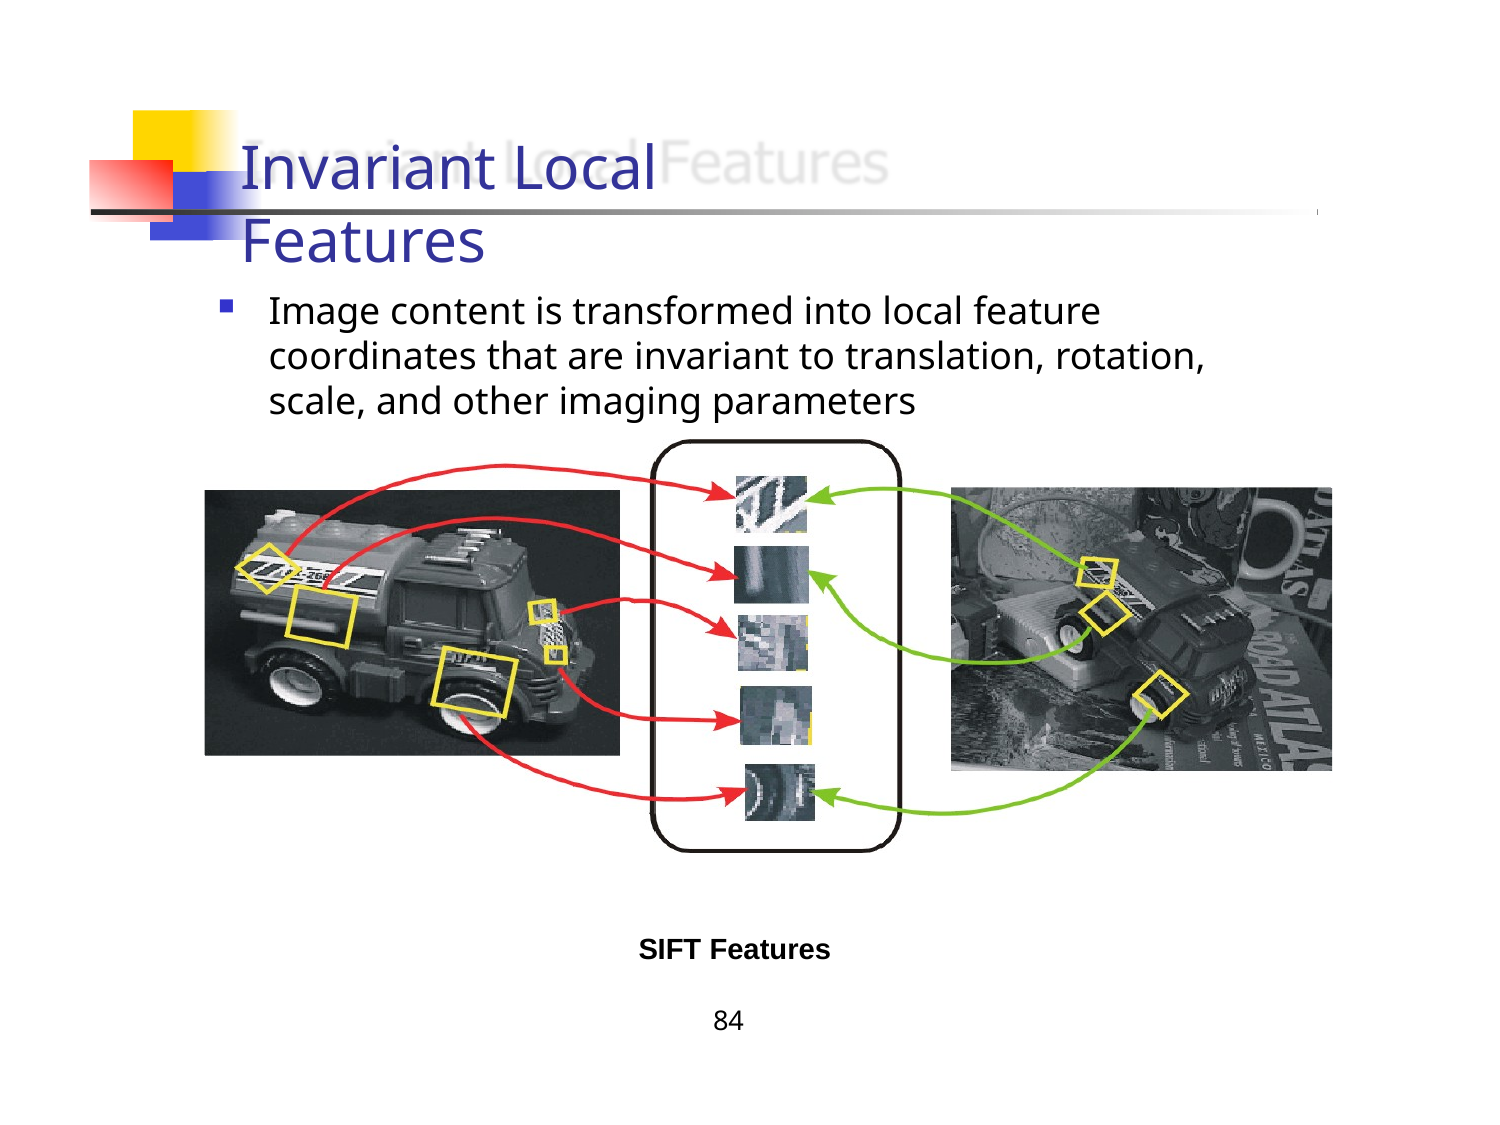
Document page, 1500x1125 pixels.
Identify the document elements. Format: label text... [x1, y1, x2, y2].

text_box [189, 110, 239, 171]
text_box Invariant Local Features [238, 129, 888, 275]
text_box [204, 439, 1333, 853]
text_box [888, 209, 1318, 215]
text_box [150, 215, 206, 241]
text_box [206, 171, 238, 209]
text_box Image content is transformed into local feature coordinates that are invariant to translation, rotation, scale, and other imaging parameters [216, 286, 1265, 422]
text_box [132, 110, 189, 171]
text_box SIFT Features 84 [636, 930, 841, 1037]
text_box [90, 209, 238, 215]
text_box [89, 160, 173, 222]
text_box [234, 115, 897, 204]
text_box [173, 171, 206, 209]
text_box [206, 215, 238, 241]
